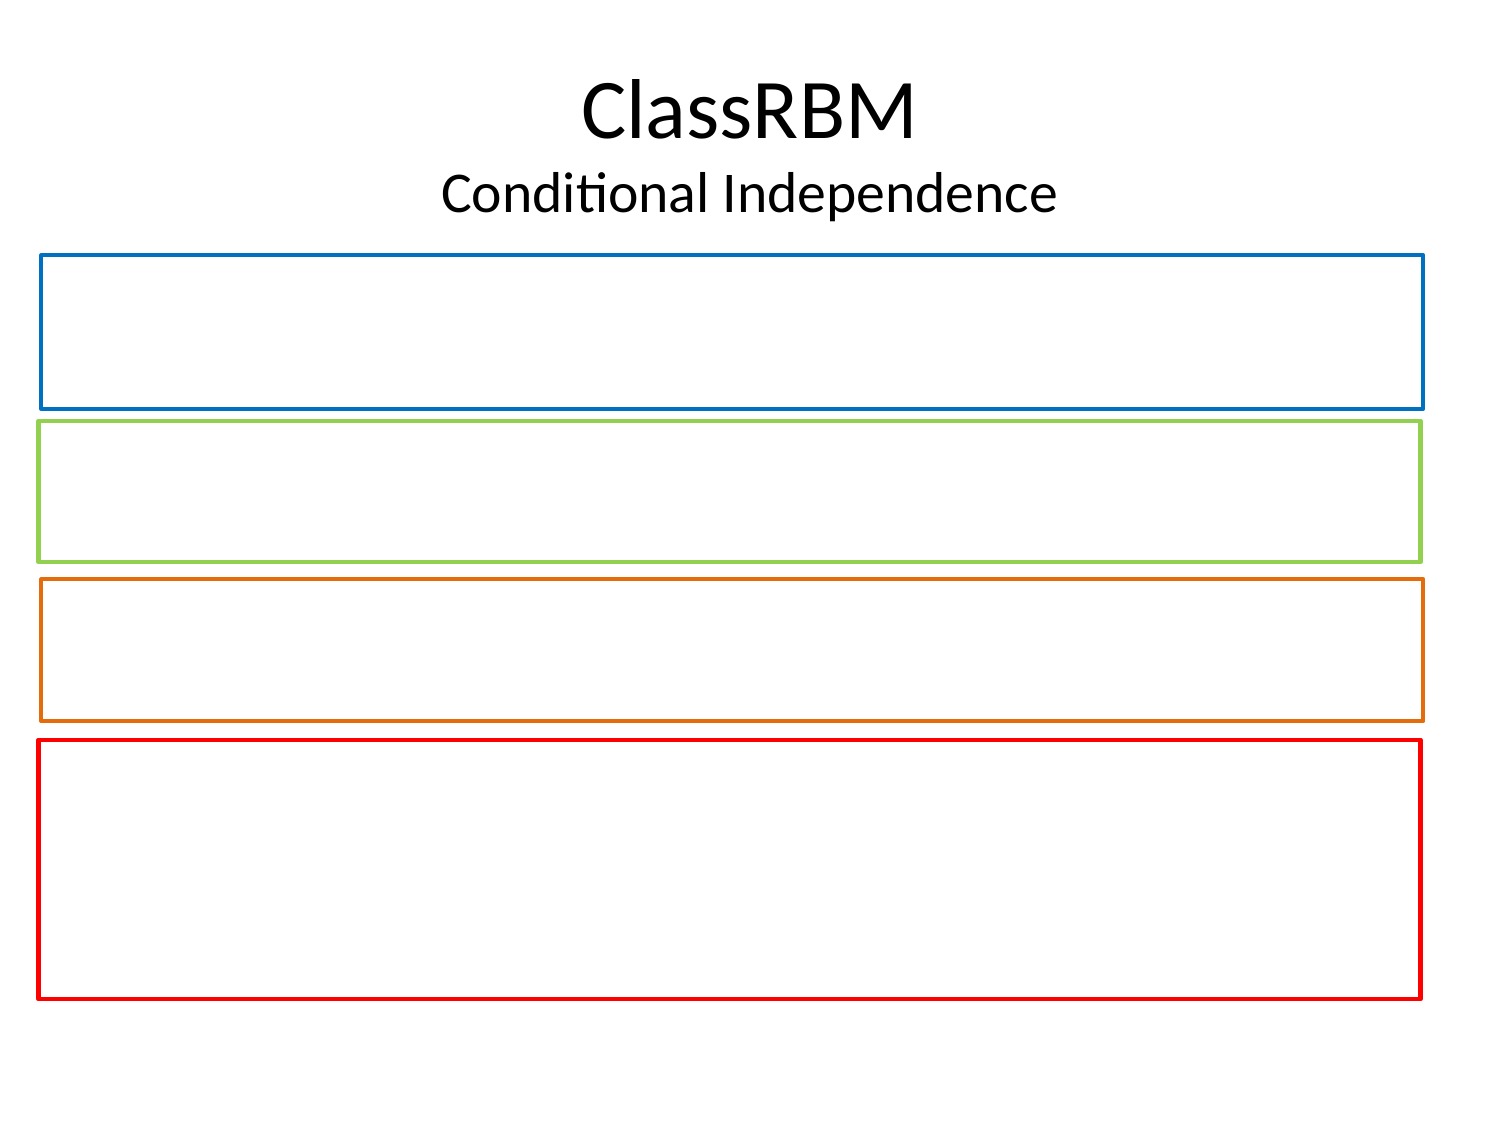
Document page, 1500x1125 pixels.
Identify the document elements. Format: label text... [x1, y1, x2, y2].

text_box [36, 738, 1423, 1001]
title ClassRBM Conditional Independence [75, 45, 1425, 233]
text_box [39, 253, 1425, 411]
text_box [36, 419, 1423, 564]
text_box [39, 577, 1425, 723]
